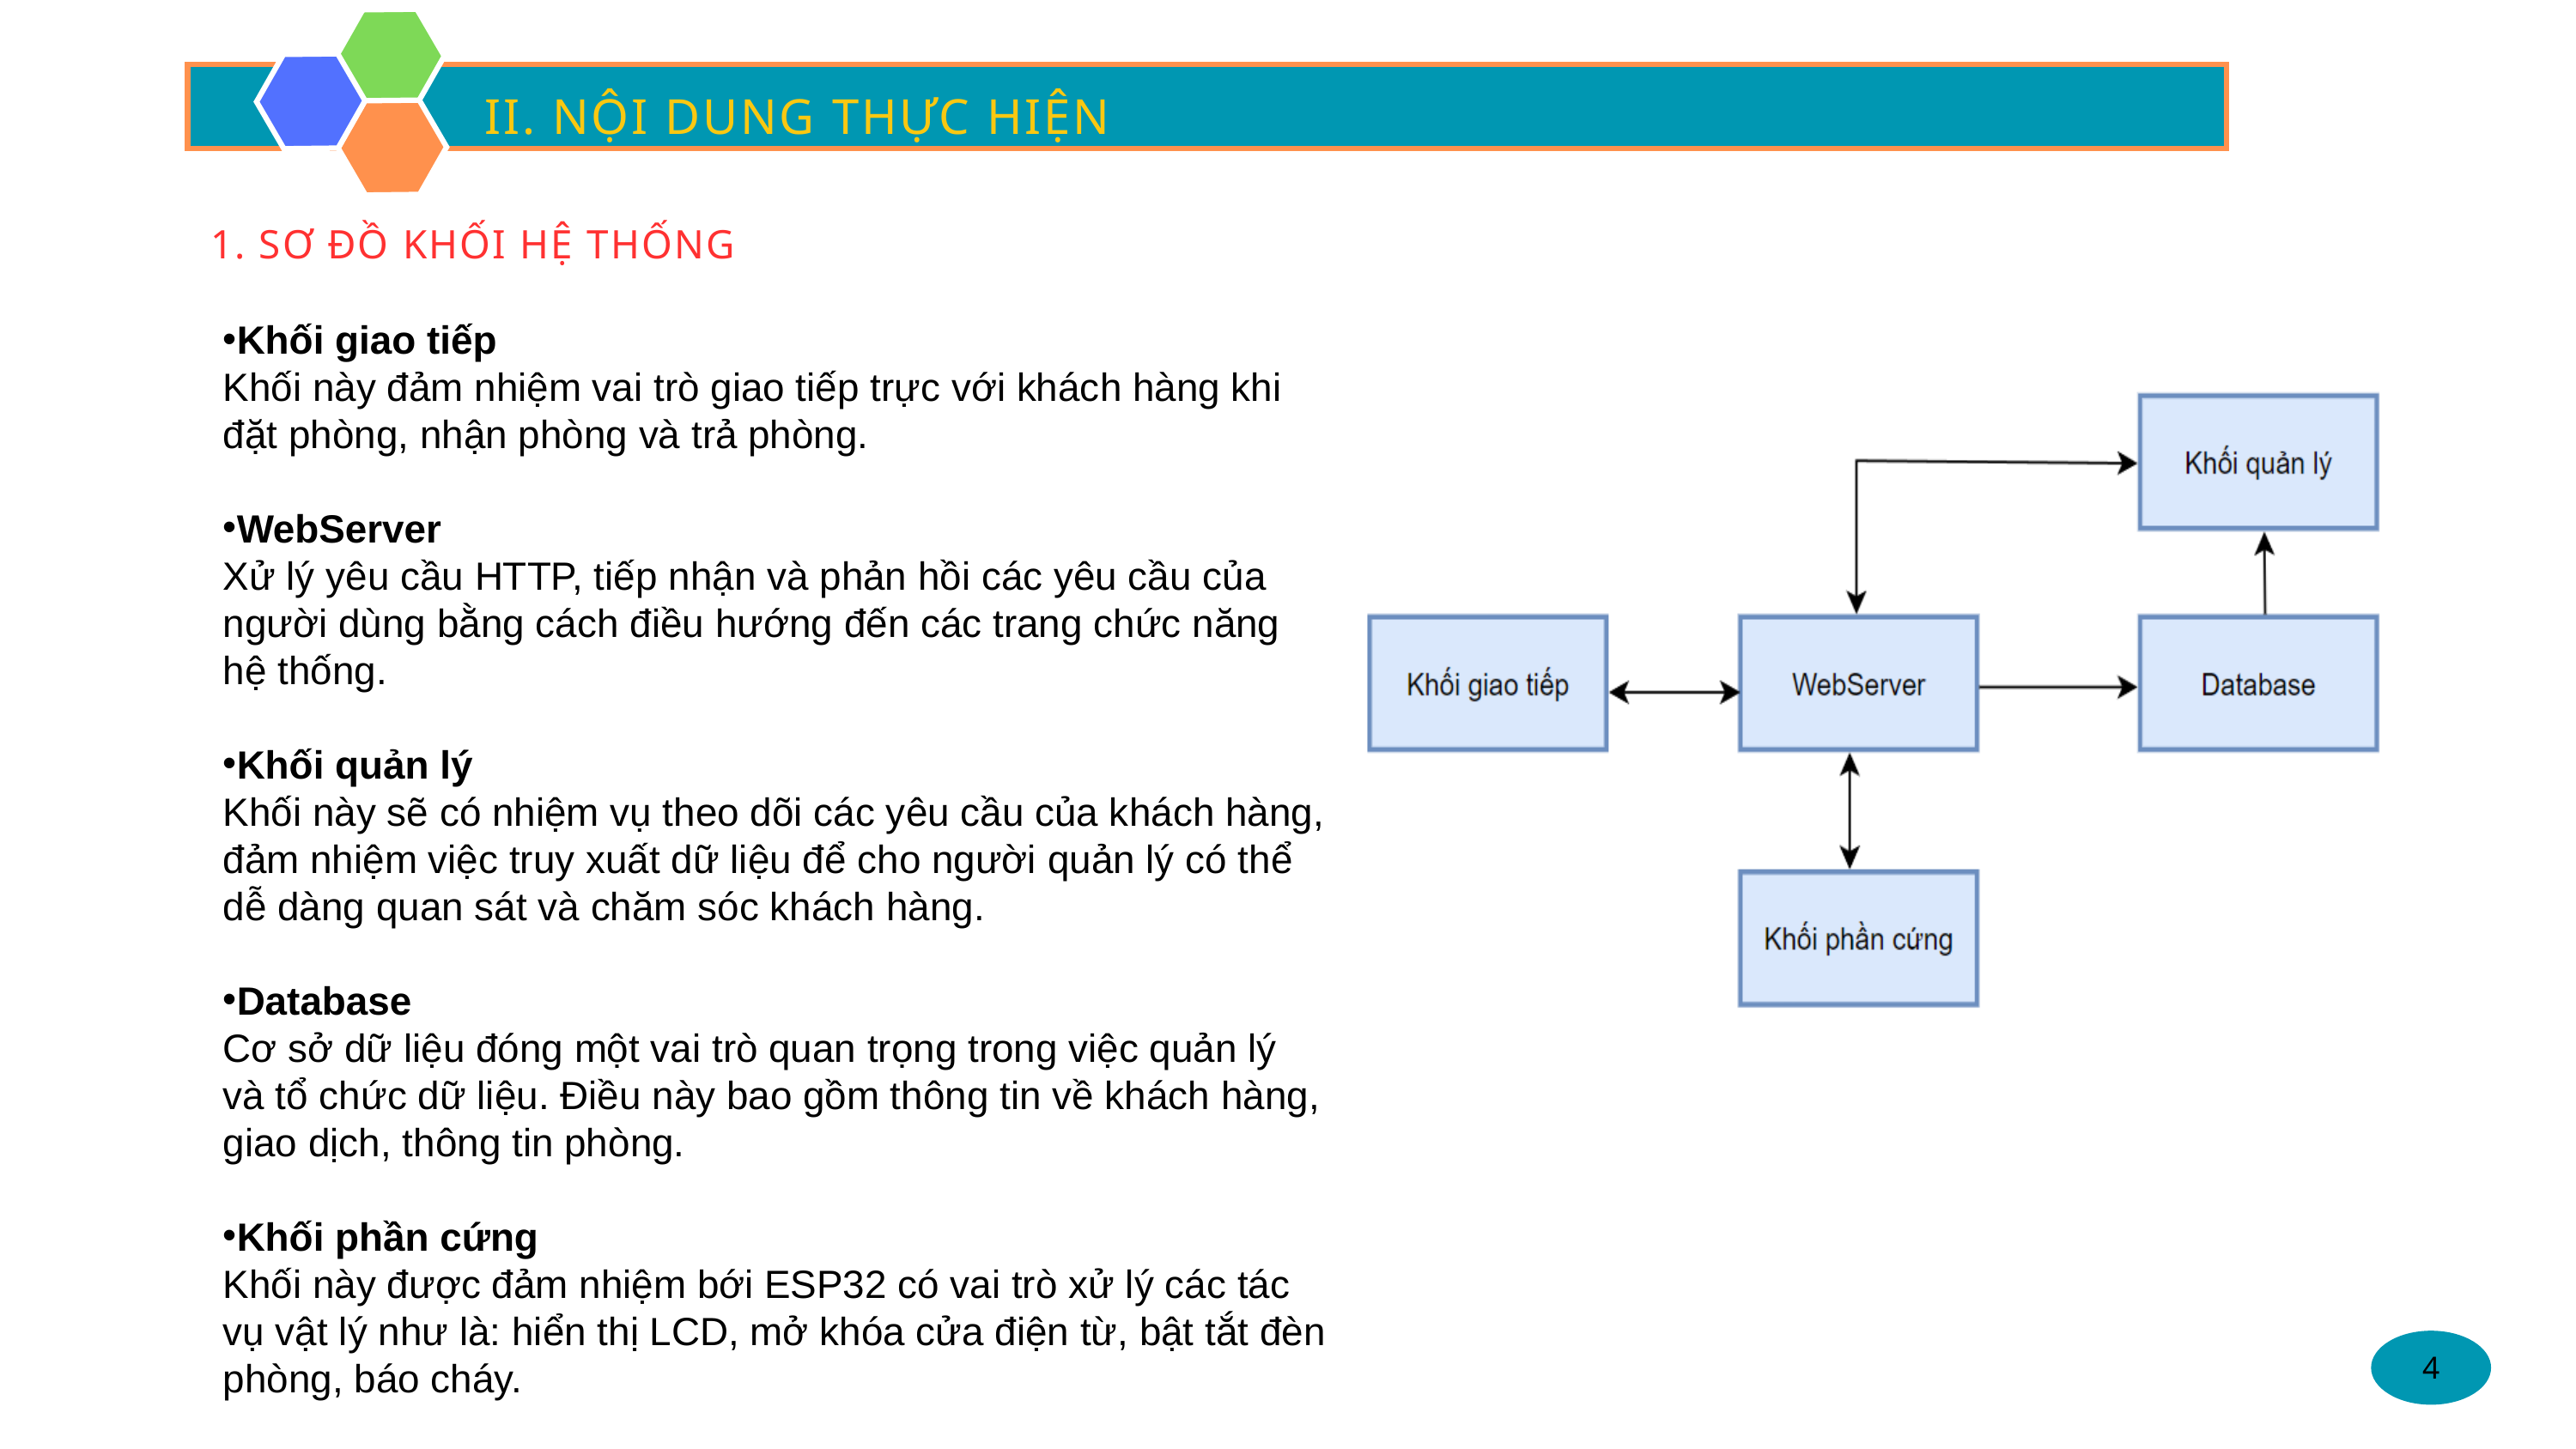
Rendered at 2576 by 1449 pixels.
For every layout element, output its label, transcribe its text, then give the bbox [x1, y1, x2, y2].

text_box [441, 64, 2227, 149]
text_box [187, 64, 258, 149]
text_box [263, 46, 358, 156]
text_box 1. SƠ ĐỒ KHỐI HỆ THỐNG [210, 207, 756, 267]
text_box Khối giao tiếp Khối này đảm nhiệm vai trò giao tiếp trực với khách hàng khi đặt phòng, nhận phòng và trả phòng. WebServer Xử lý yêu cầu HTTP, tiếp nhận và phản hồi các yêu cầu của người dùng bằng cách điều hướng đến các trang chức năng hệ thống. Khối quản lý Khối này sẽ có nhiệm vụ theo dõi các yêu cầu của khách hàng, đảm nhiệm việc truy xuất dữ liệu để cho người quản lý có thể dễ dàng quan sát và chăm sóc khách hàng. Database Cơ sở dữ liệu đóng một vai trò quan trọng trong việc quản lý và tổ chức dữ liệu. Điều này bao gồm thông tin về khách hàng, giao dịch, thông tin phòng. Khối phần cứng Khối này được đảm nhiệm bới ESP32 có vai trò xử lý các tác vụ vật lý như là: hiển thị LCD, mở khóa cửa điện từ, bật tắt đèn phòng, báo cháy. [210, 308, 1340, 1407]
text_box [343, 2, 438, 91]
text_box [2371, 1330, 2492, 1405]
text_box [345, 93, 440, 203]
text_box [1340, 370, 2403, 1020]
